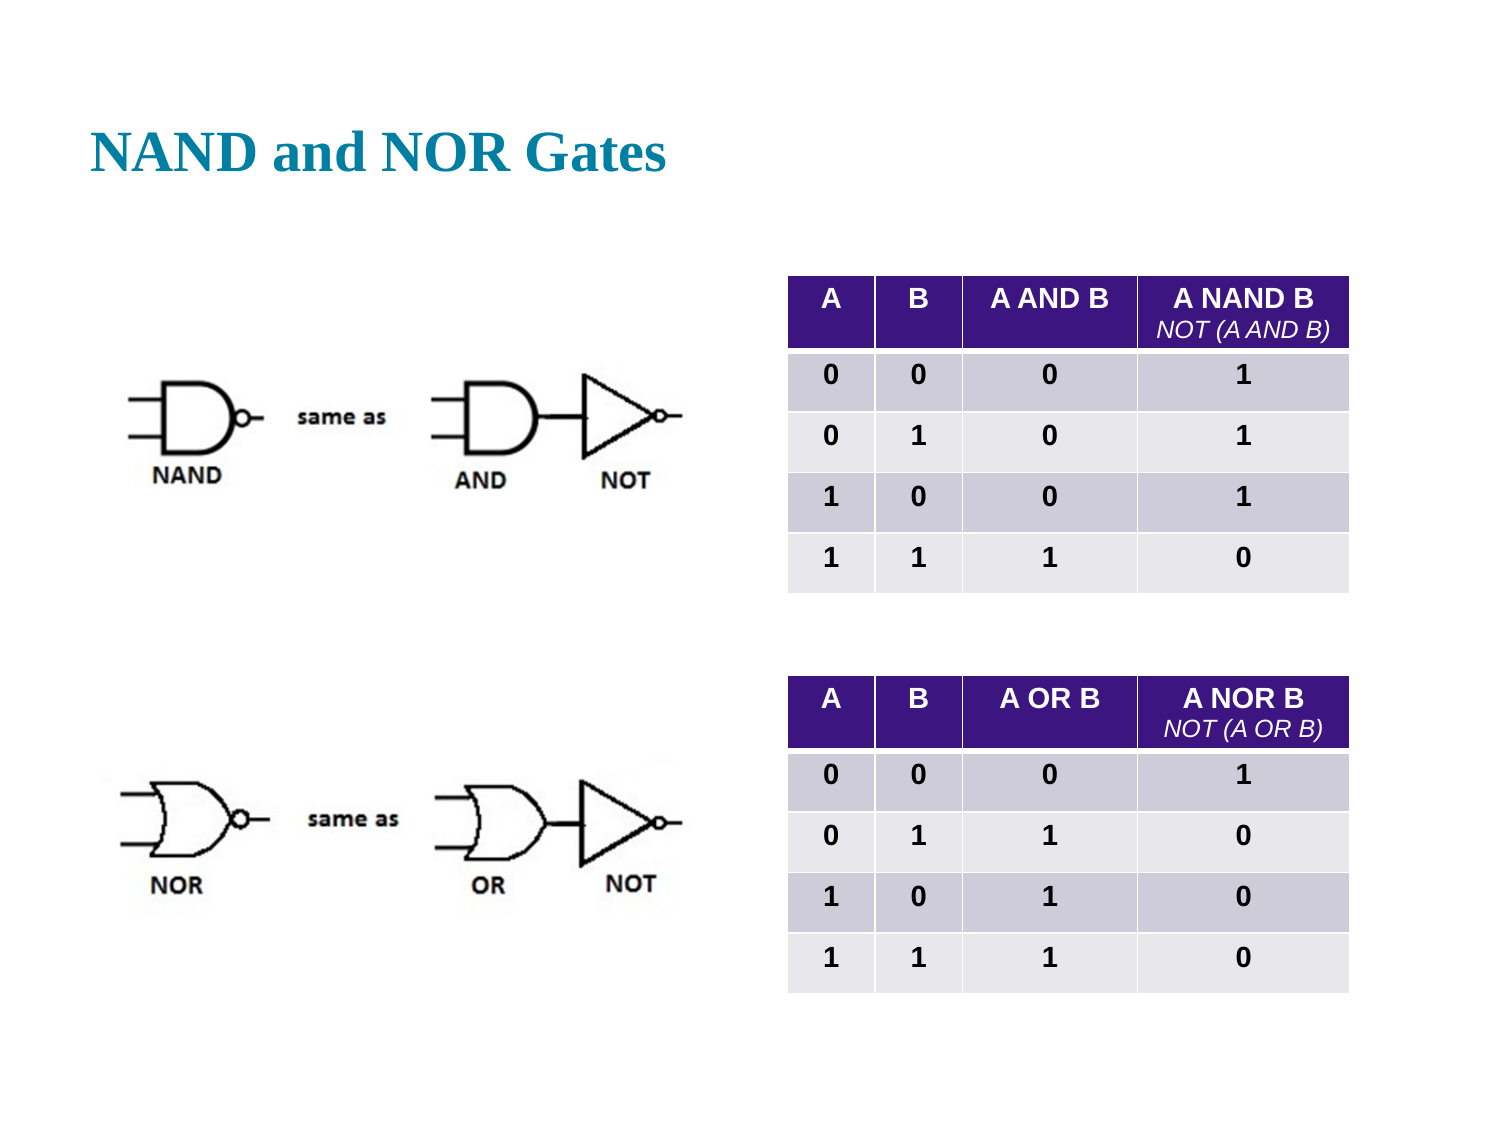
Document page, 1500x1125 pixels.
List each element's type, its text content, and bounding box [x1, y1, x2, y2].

table_cell 0 [788, 754, 874, 811]
table_cell 1 [876, 934, 962, 993]
table_header A NOR B NOT (A OR B) [1138, 676, 1349, 748]
table_cell 0 [876, 473, 962, 532]
table_cell 0 [1138, 534, 1349, 593]
table_cell 1 [1138, 473, 1349, 532]
table_cell 0 [788, 813, 874, 872]
table_cell 1 [788, 934, 874, 993]
picture [94, 754, 721, 919]
table_cell 1 [963, 873, 1137, 932]
table_cell 0 [1138, 934, 1349, 993]
table_header A [788, 676, 874, 748]
table_header B [876, 276, 962, 348]
table_cell 1 [963, 934, 1137, 993]
table_cell 0 [788, 413, 874, 472]
table_cell 1 [788, 534, 874, 593]
table_header B [876, 676, 962, 748]
table_cell 1 [876, 534, 962, 593]
table_cell 0 [1138, 873, 1349, 932]
table_cell 1 [963, 534, 1137, 593]
table_header A [788, 276, 874, 348]
table_cell 0 [876, 873, 962, 932]
table_cell 1 [876, 413, 962, 472]
table_cell 0 [963, 473, 1137, 532]
table_cell 1 [963, 813, 1137, 872]
table_cell 1 [1138, 754, 1349, 811]
table_cell 0 [876, 754, 962, 811]
picture [74, 349, 703, 518]
table_cell 0 [963, 754, 1137, 811]
table_header A OR B [963, 676, 1137, 748]
table_header A AND B [963, 276, 1137, 348]
table_cell 0 [963, 413, 1137, 472]
title NAND and NOR Gates [75, 62, 1425, 199]
table_cell 1 [876, 813, 962, 872]
table_cell 0 [876, 354, 962, 411]
table_cell 1 [1138, 354, 1349, 411]
table_cell 1 [788, 473, 874, 532]
table_cell 1 [788, 873, 874, 932]
table_cell 1 [1138, 413, 1349, 472]
table_cell 0 [963, 354, 1137, 411]
table_cell 0 [1138, 813, 1349, 872]
table_header A NAND B NOT (A AND B) [1138, 276, 1349, 348]
table_cell 0 [788, 354, 874, 411]
